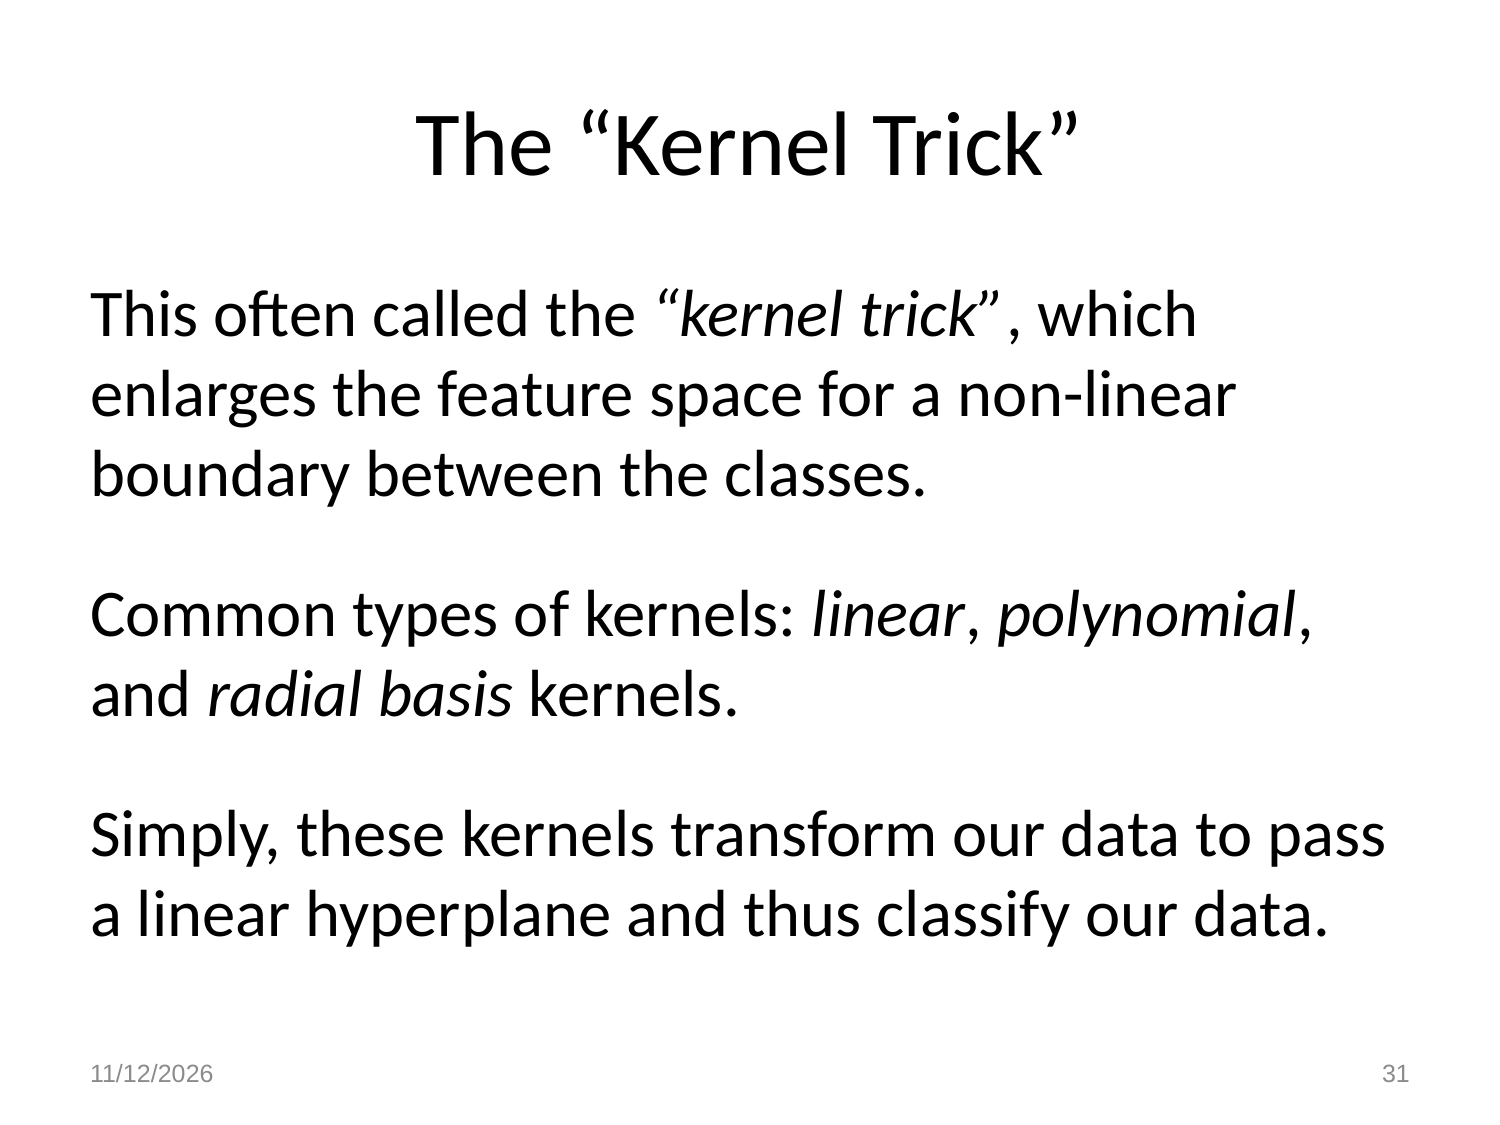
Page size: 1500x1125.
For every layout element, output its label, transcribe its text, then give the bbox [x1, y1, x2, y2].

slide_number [75, 1042, 425, 1103]
title The “Kernel Trick” [75, 45, 1425, 233]
slide_number 31 [1074, 1042, 1425, 1103]
list This often called the “kernel trick”, which enlarges the feature space for a non-linear boundary between the classes. Common types of kernels: linear, polynomial, and radial basis kernels. Simply, these kernels transform our data to pass a linear hyperplane and thus classify our data. [75, 262, 1425, 1005]
